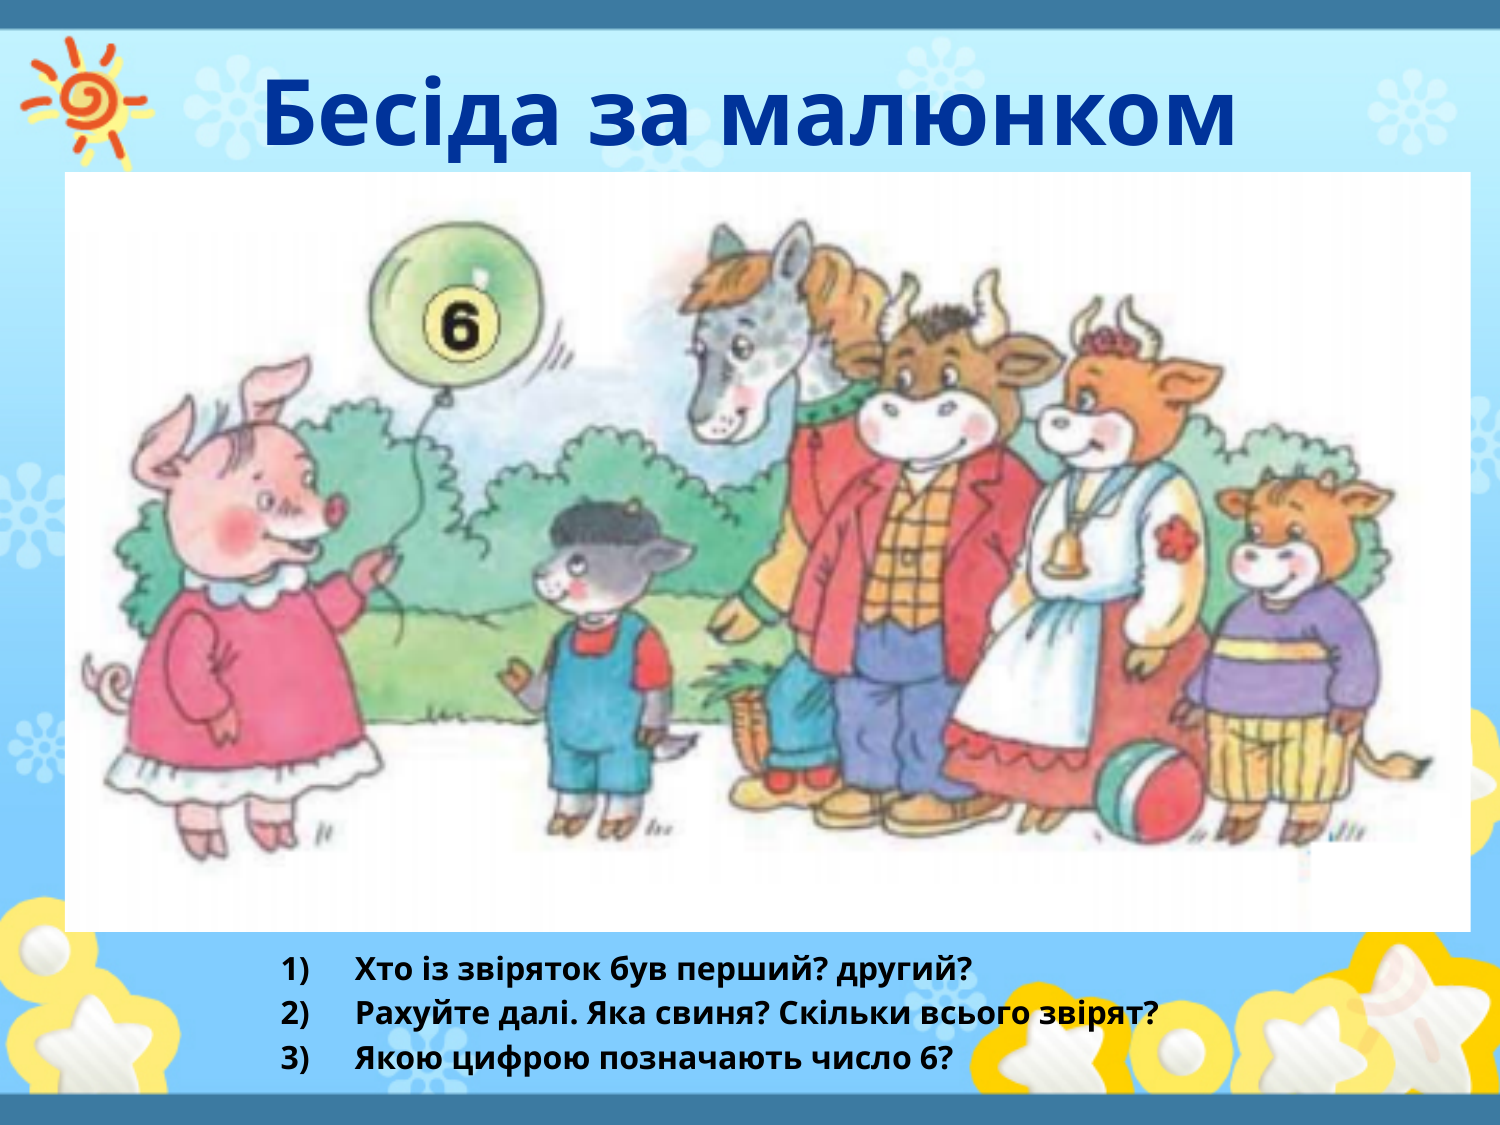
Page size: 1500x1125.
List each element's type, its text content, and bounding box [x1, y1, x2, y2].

list Хто із звіряток був перший? другий? Рахуйте далі. Яка свиня? Скільки всього звірят? Якою цифрою позначають число 6? [265, 950, 1199, 1094]
title Бесіда за малюнком [75, 45, 1425, 170]
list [64, 172, 1471, 933]
picture [0, 0, 1500, 1125]
